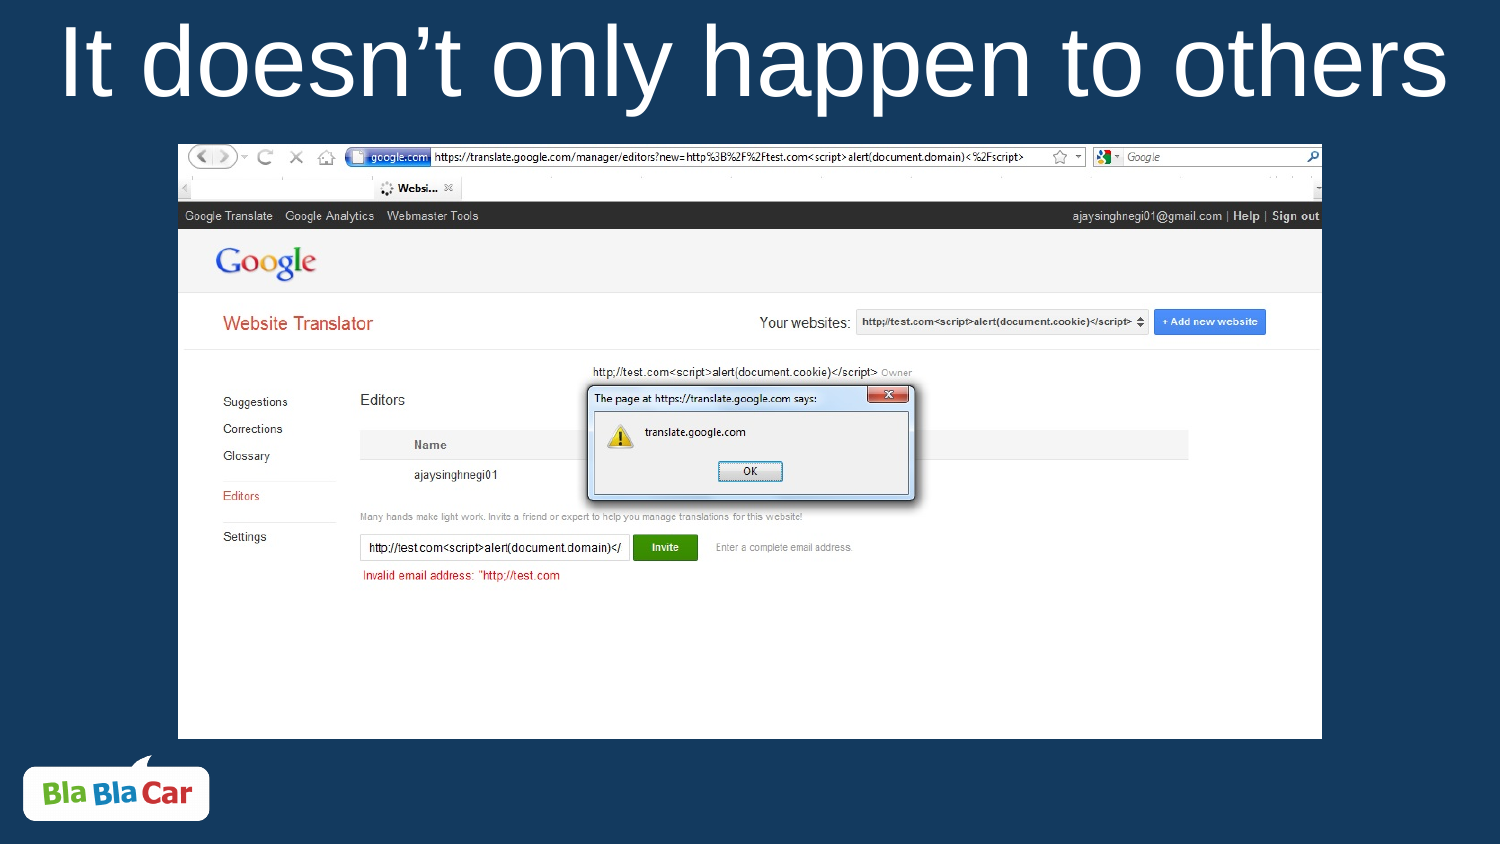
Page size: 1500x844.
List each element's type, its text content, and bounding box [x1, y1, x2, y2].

title It doesn’t only happen to others [8, 9, 1500, 127]
picture [23, 753, 210, 821]
picture [178, 143, 1322, 739]
